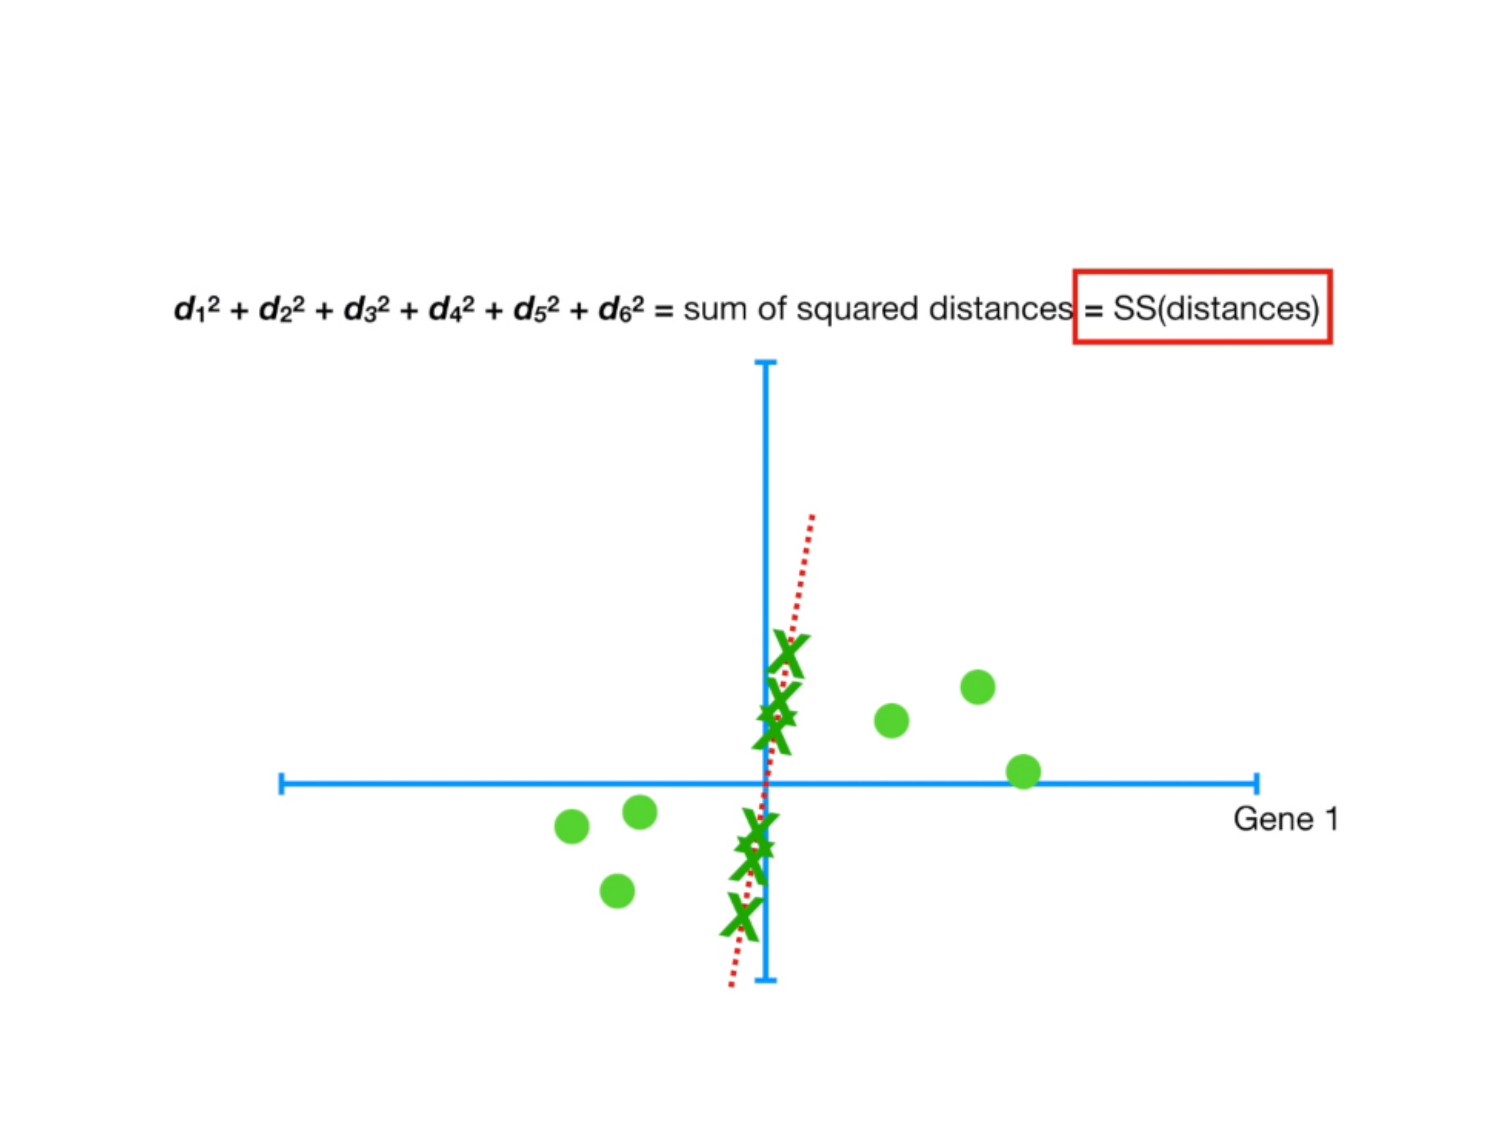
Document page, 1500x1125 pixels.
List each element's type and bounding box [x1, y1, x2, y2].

list [158, 262, 1342, 1006]
